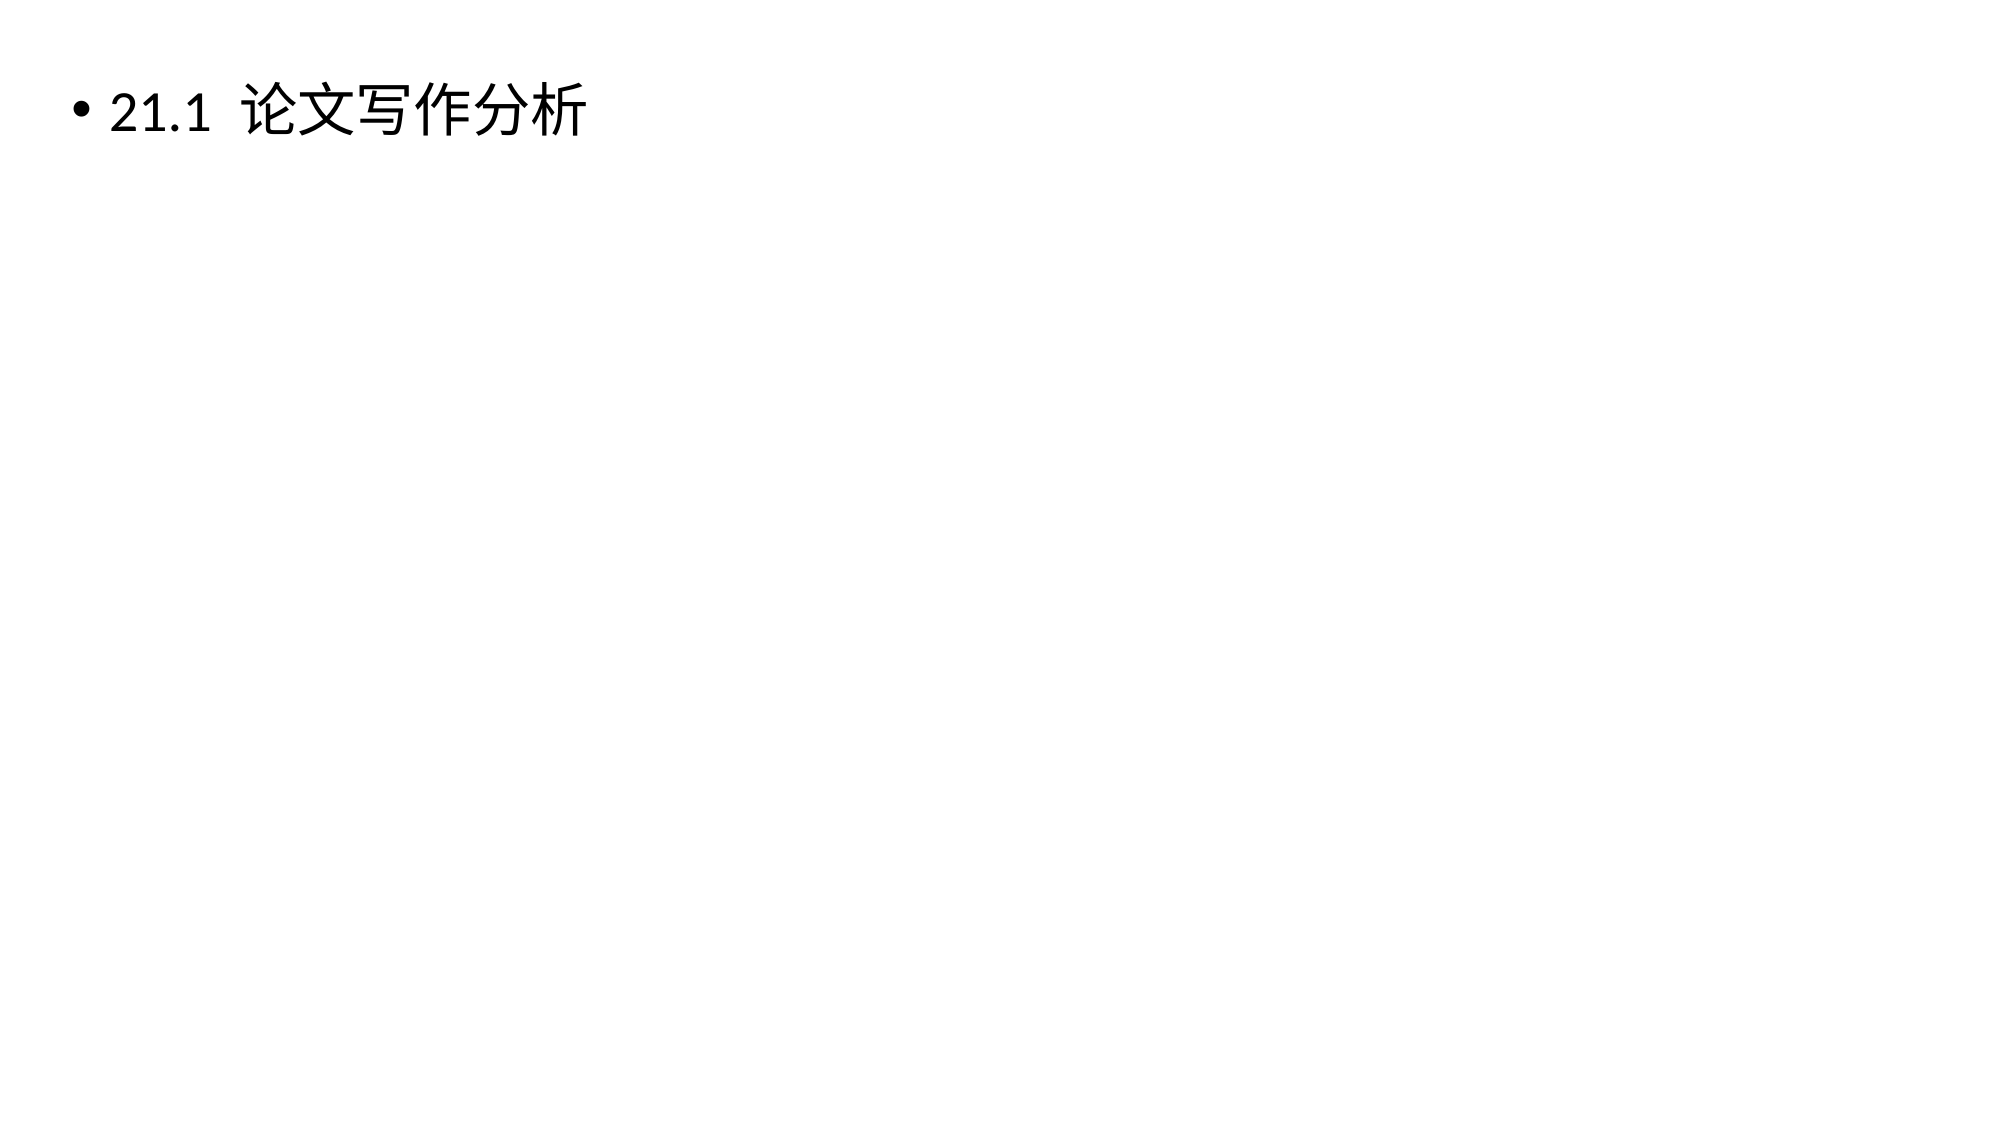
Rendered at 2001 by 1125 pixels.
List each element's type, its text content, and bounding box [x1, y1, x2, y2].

list 21.1 论文写作分析 [56, 73, 1782, 788]
